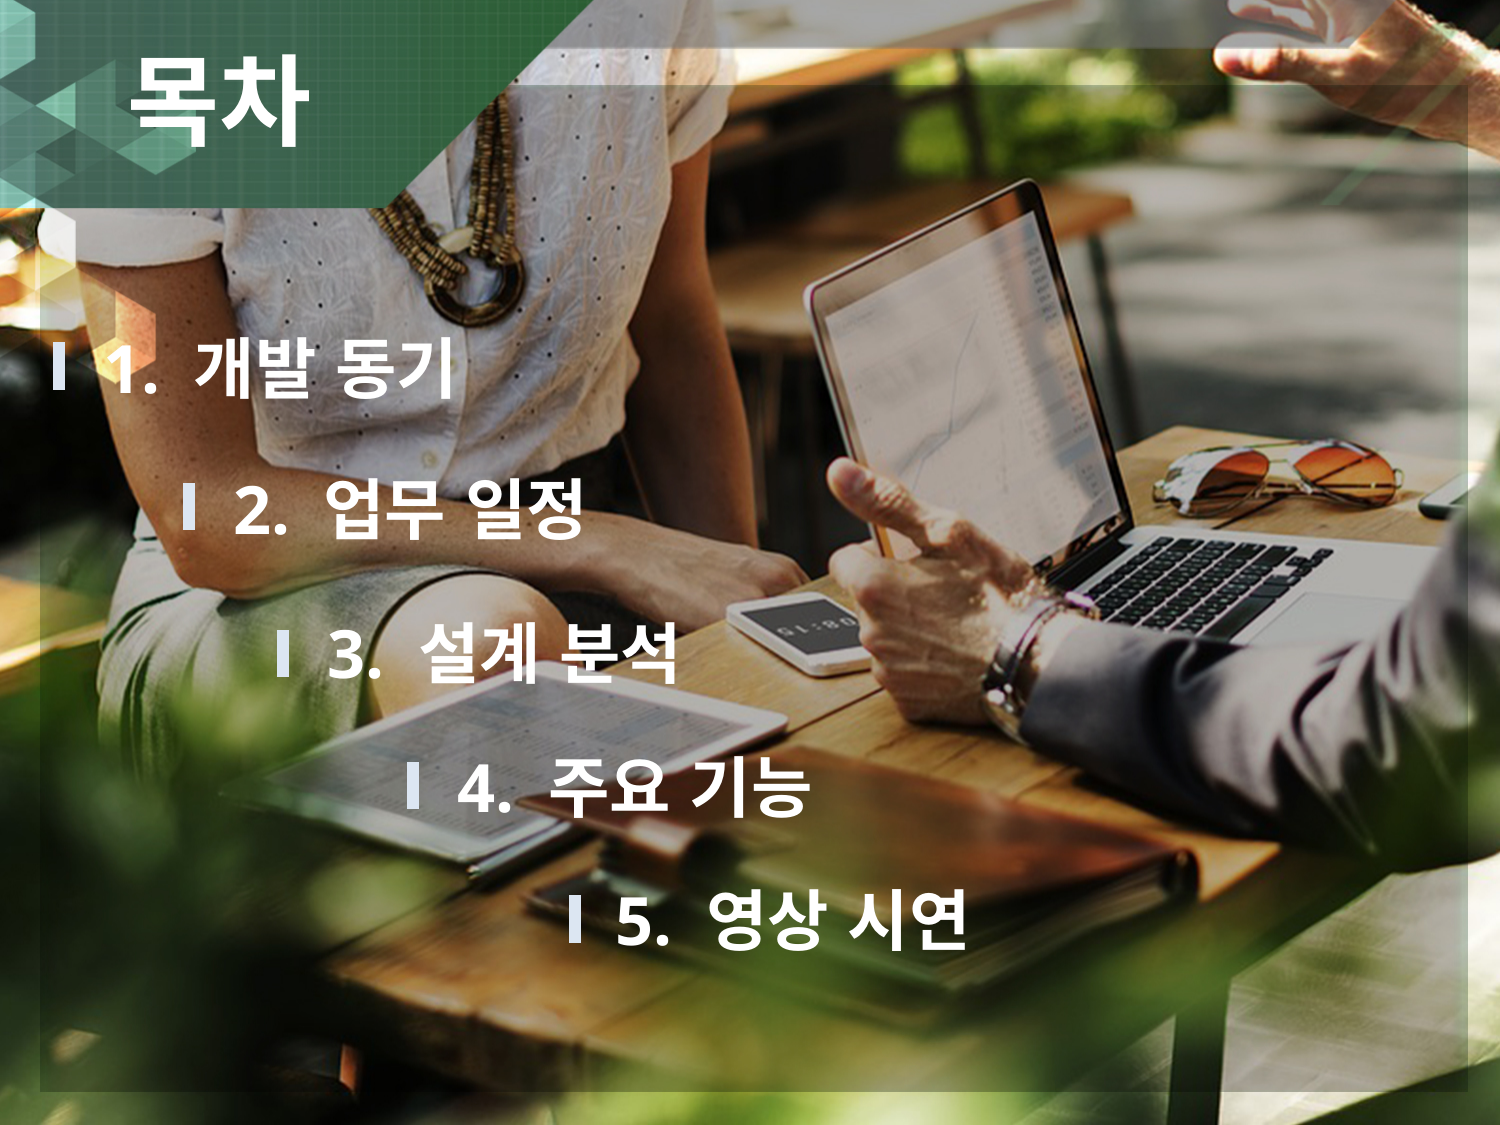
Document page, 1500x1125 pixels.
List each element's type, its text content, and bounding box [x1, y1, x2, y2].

text_box 목차 [112, 30, 358, 166]
picture [0, 0, 1500, 1125]
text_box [569, 870, 1117, 967]
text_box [182, 460, 734, 557]
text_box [52, 318, 604, 416]
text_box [277, 604, 828, 701]
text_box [407, 738, 958, 835]
